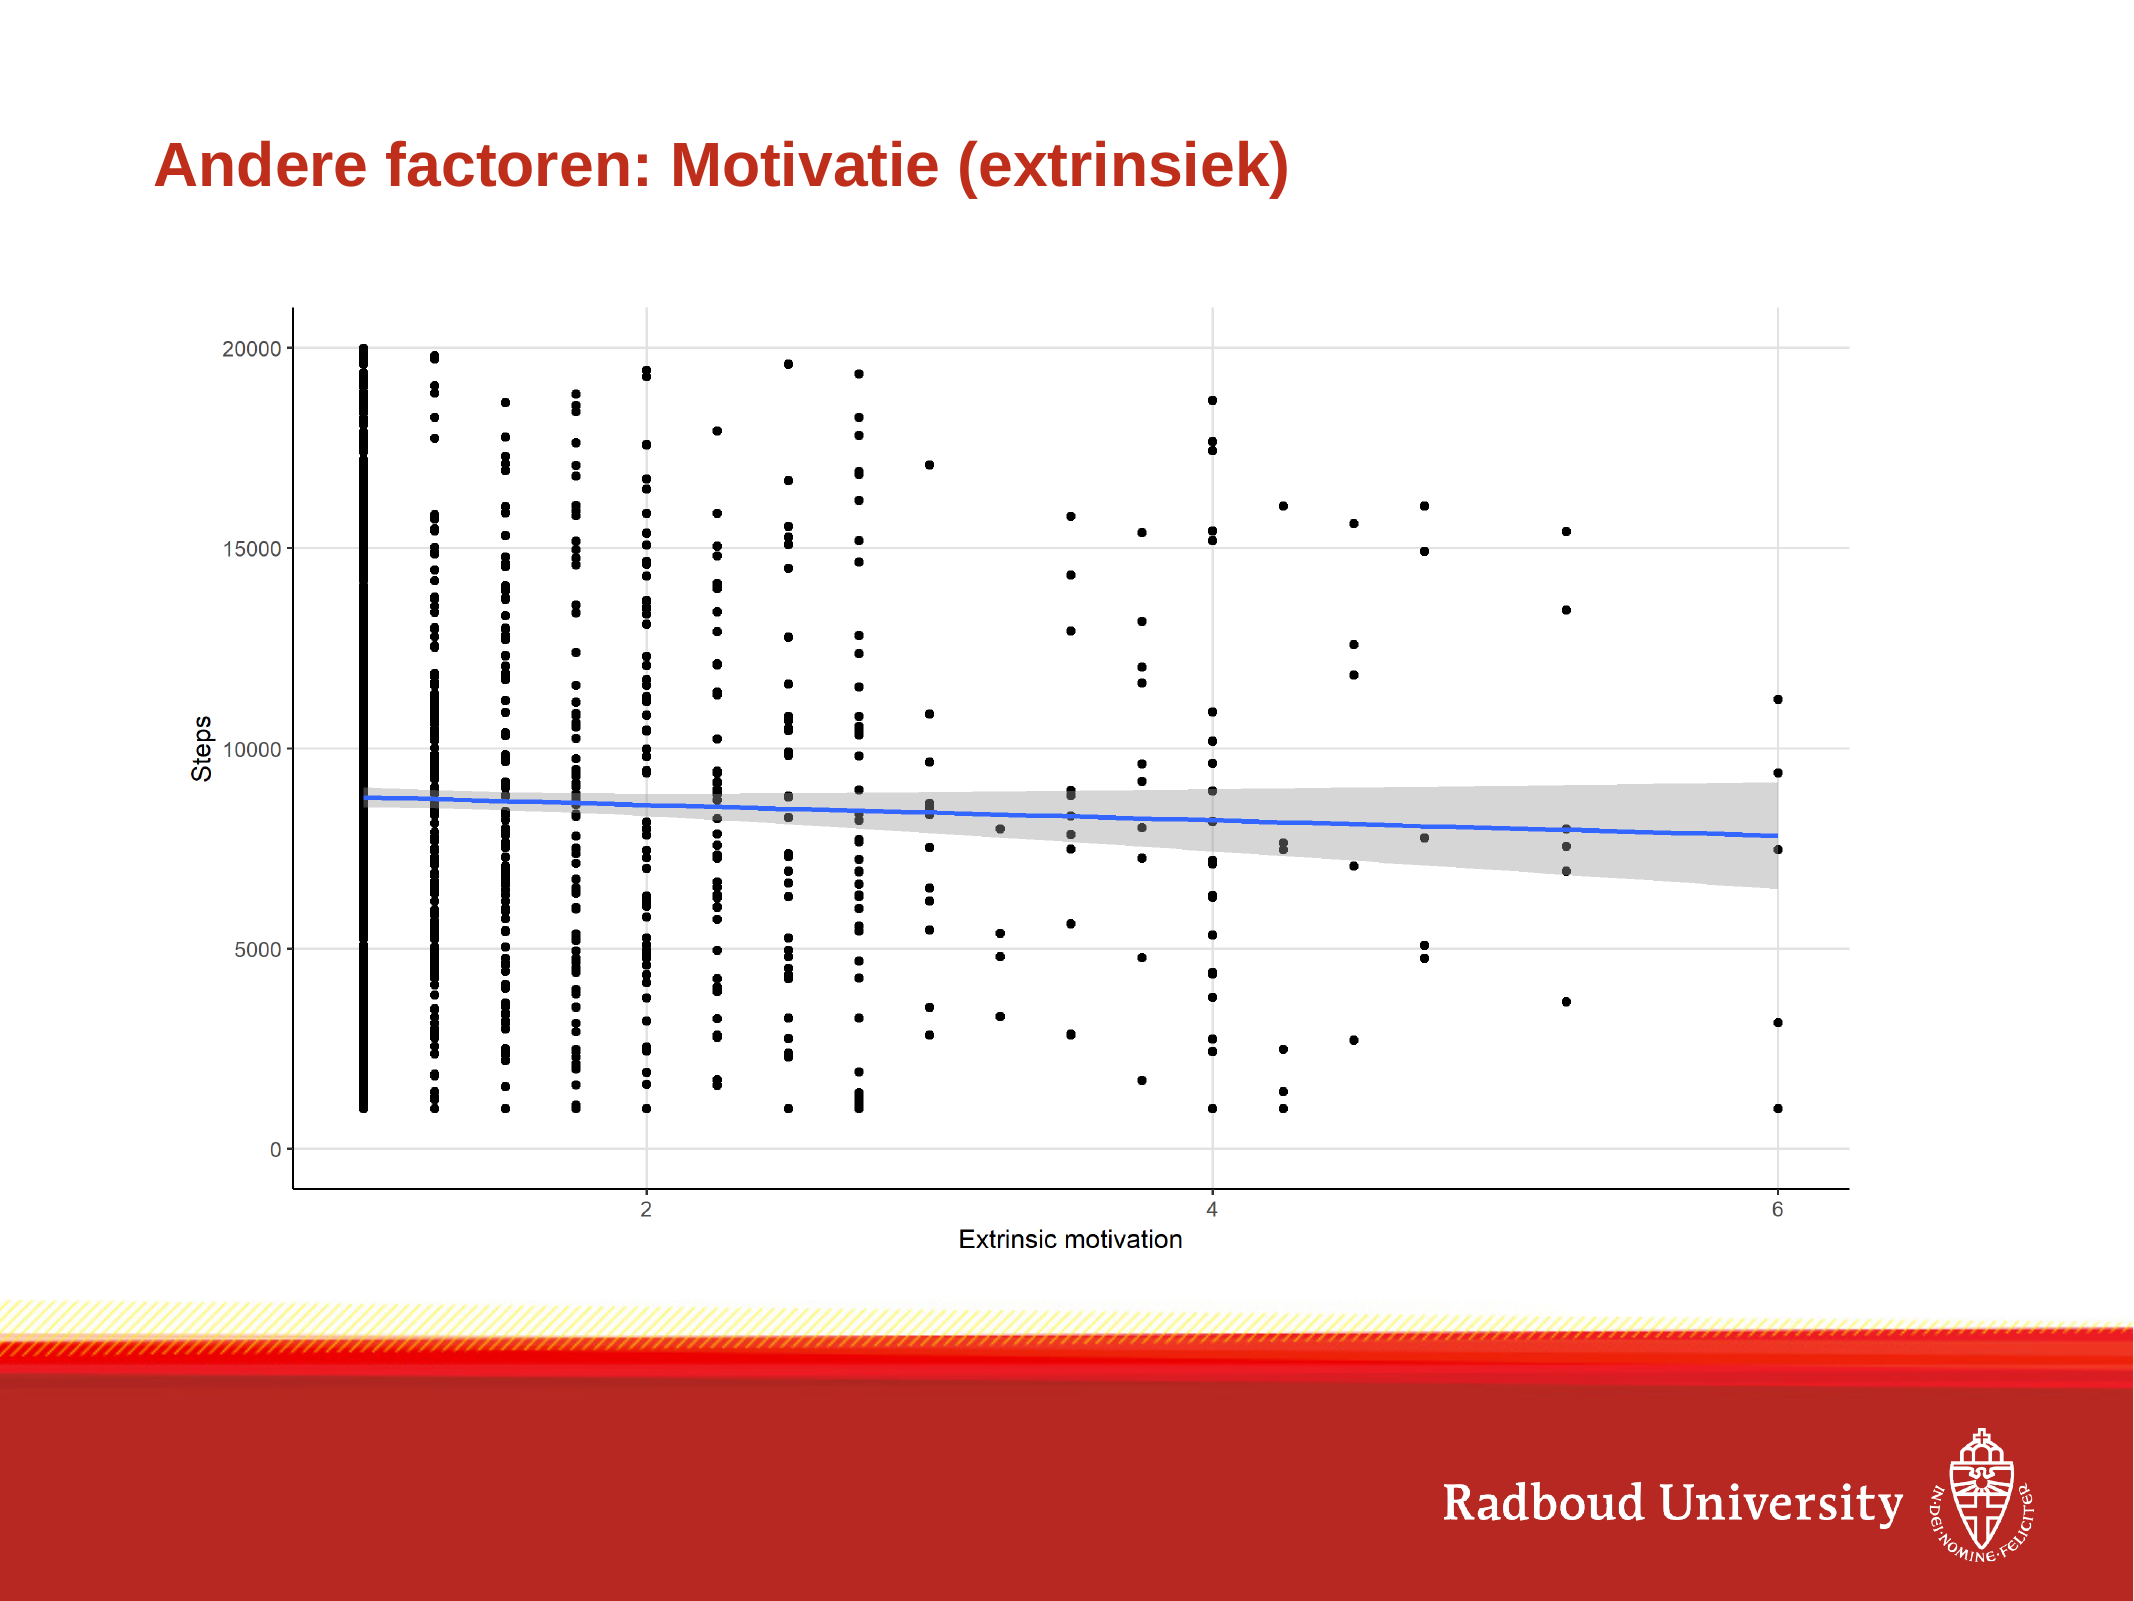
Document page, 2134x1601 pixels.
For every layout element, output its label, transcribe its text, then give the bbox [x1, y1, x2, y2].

picture [0, 0, 2134, 1601]
title Andere factoren: Motivatie (extrinsiek) [147, 117, 1979, 296]
